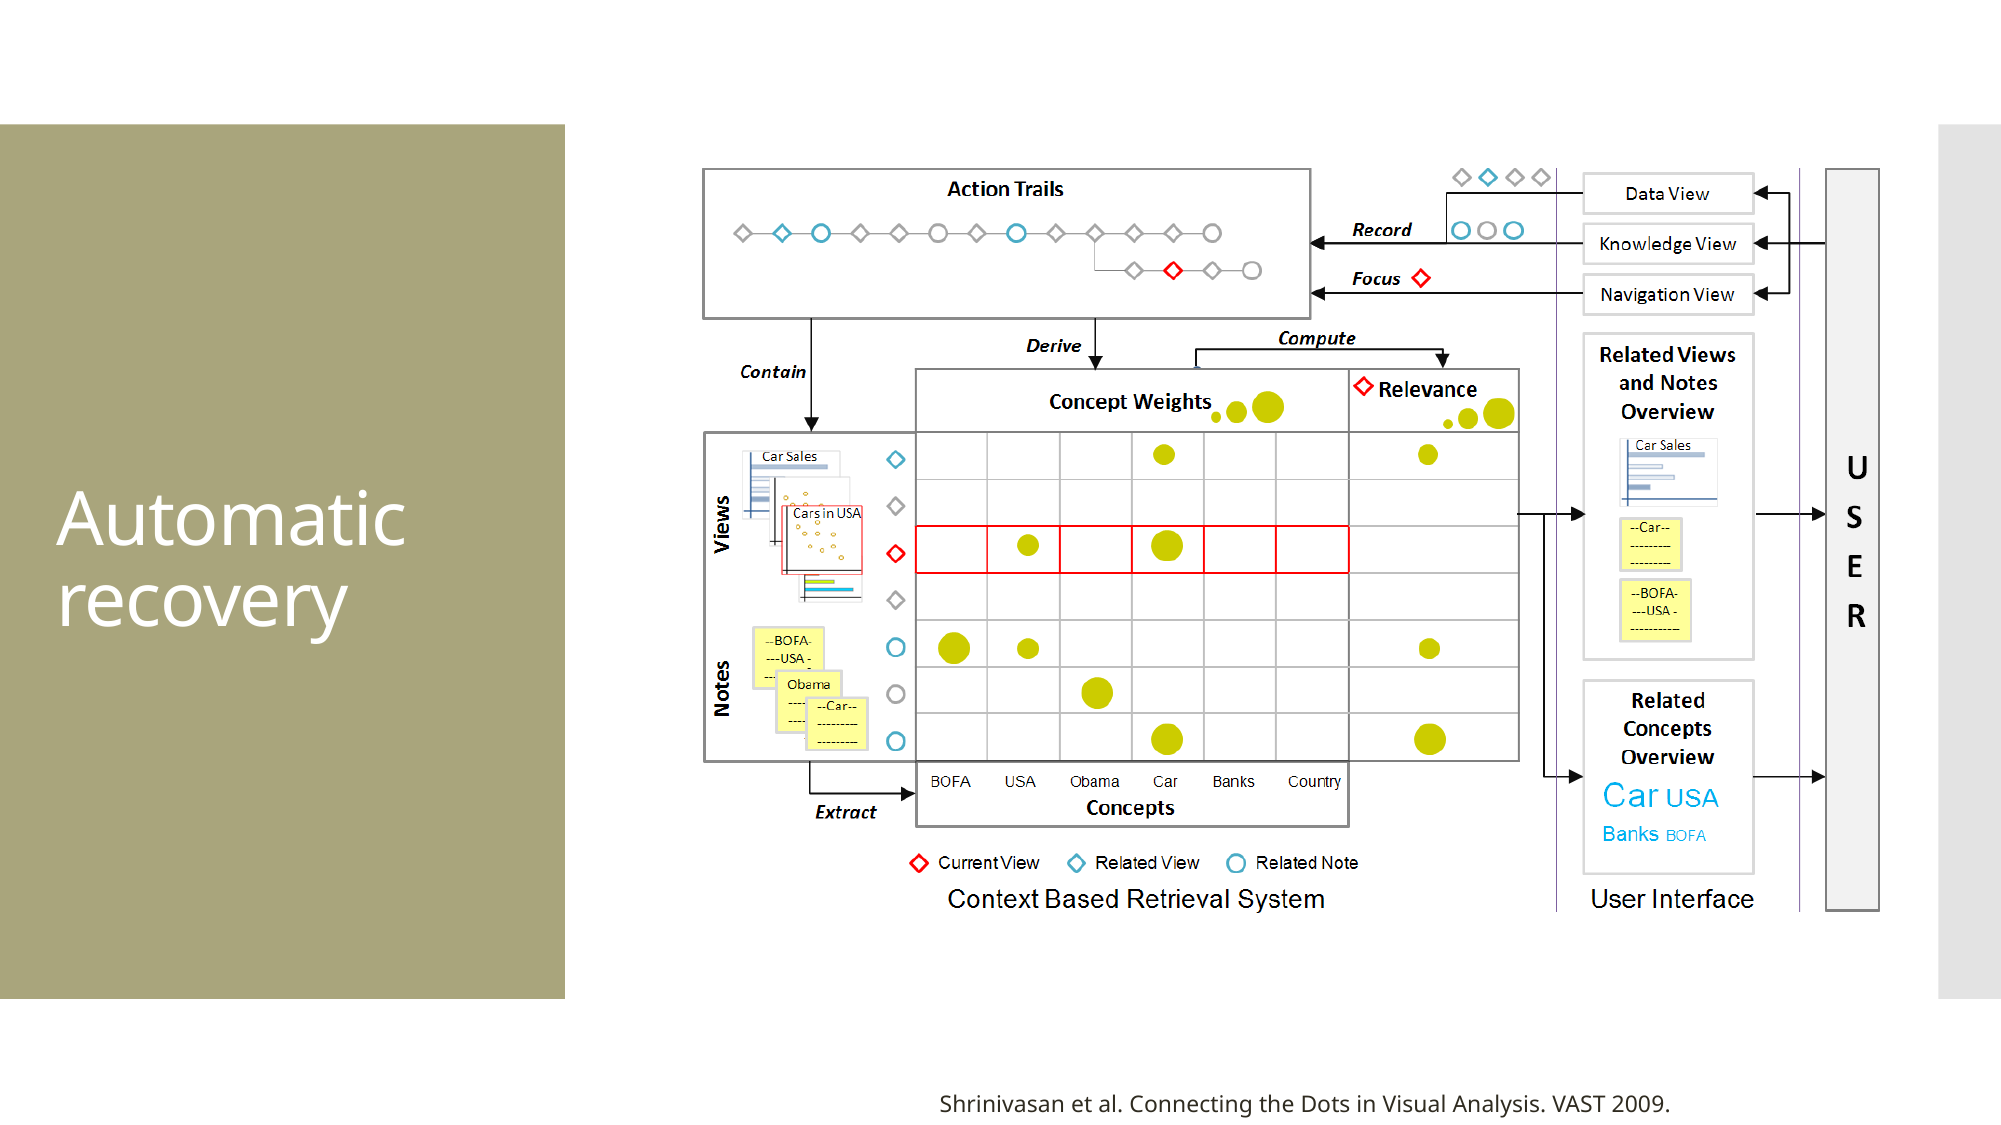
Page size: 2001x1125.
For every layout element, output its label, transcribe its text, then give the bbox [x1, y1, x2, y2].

title Automatic recovery [41, 184, 525, 940]
text_box Shrinivasan et al. Connecting the Dots in Visual Analysis. VAST 2009. [924, 1082, 1750, 1125]
picture [702, 168, 1880, 913]
